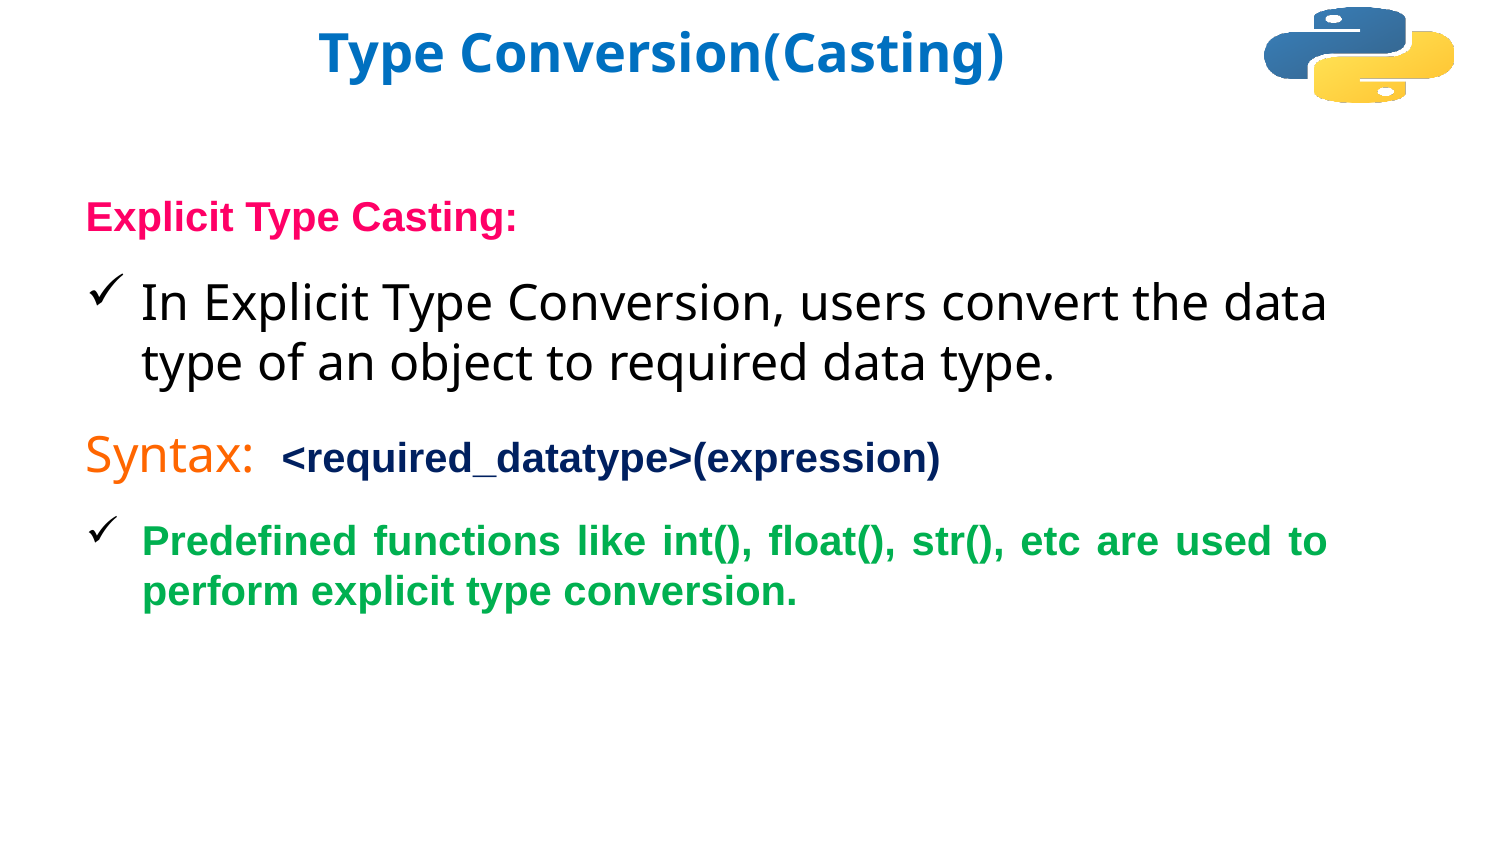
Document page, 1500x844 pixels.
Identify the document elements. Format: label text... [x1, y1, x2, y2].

text_box Explicit Type Casting: In Explicit Type Conversion, users convert the data type of an object to required data type. Syntax: <required_datatype>(expression) Predefined functions like int(), float(), str(), etc are used to perform explicit type conversion. [70, 182, 1344, 712]
picture [1263, 7, 1454, 103]
text_box Type Conversion(Casting) [91, 2, 1233, 132]
